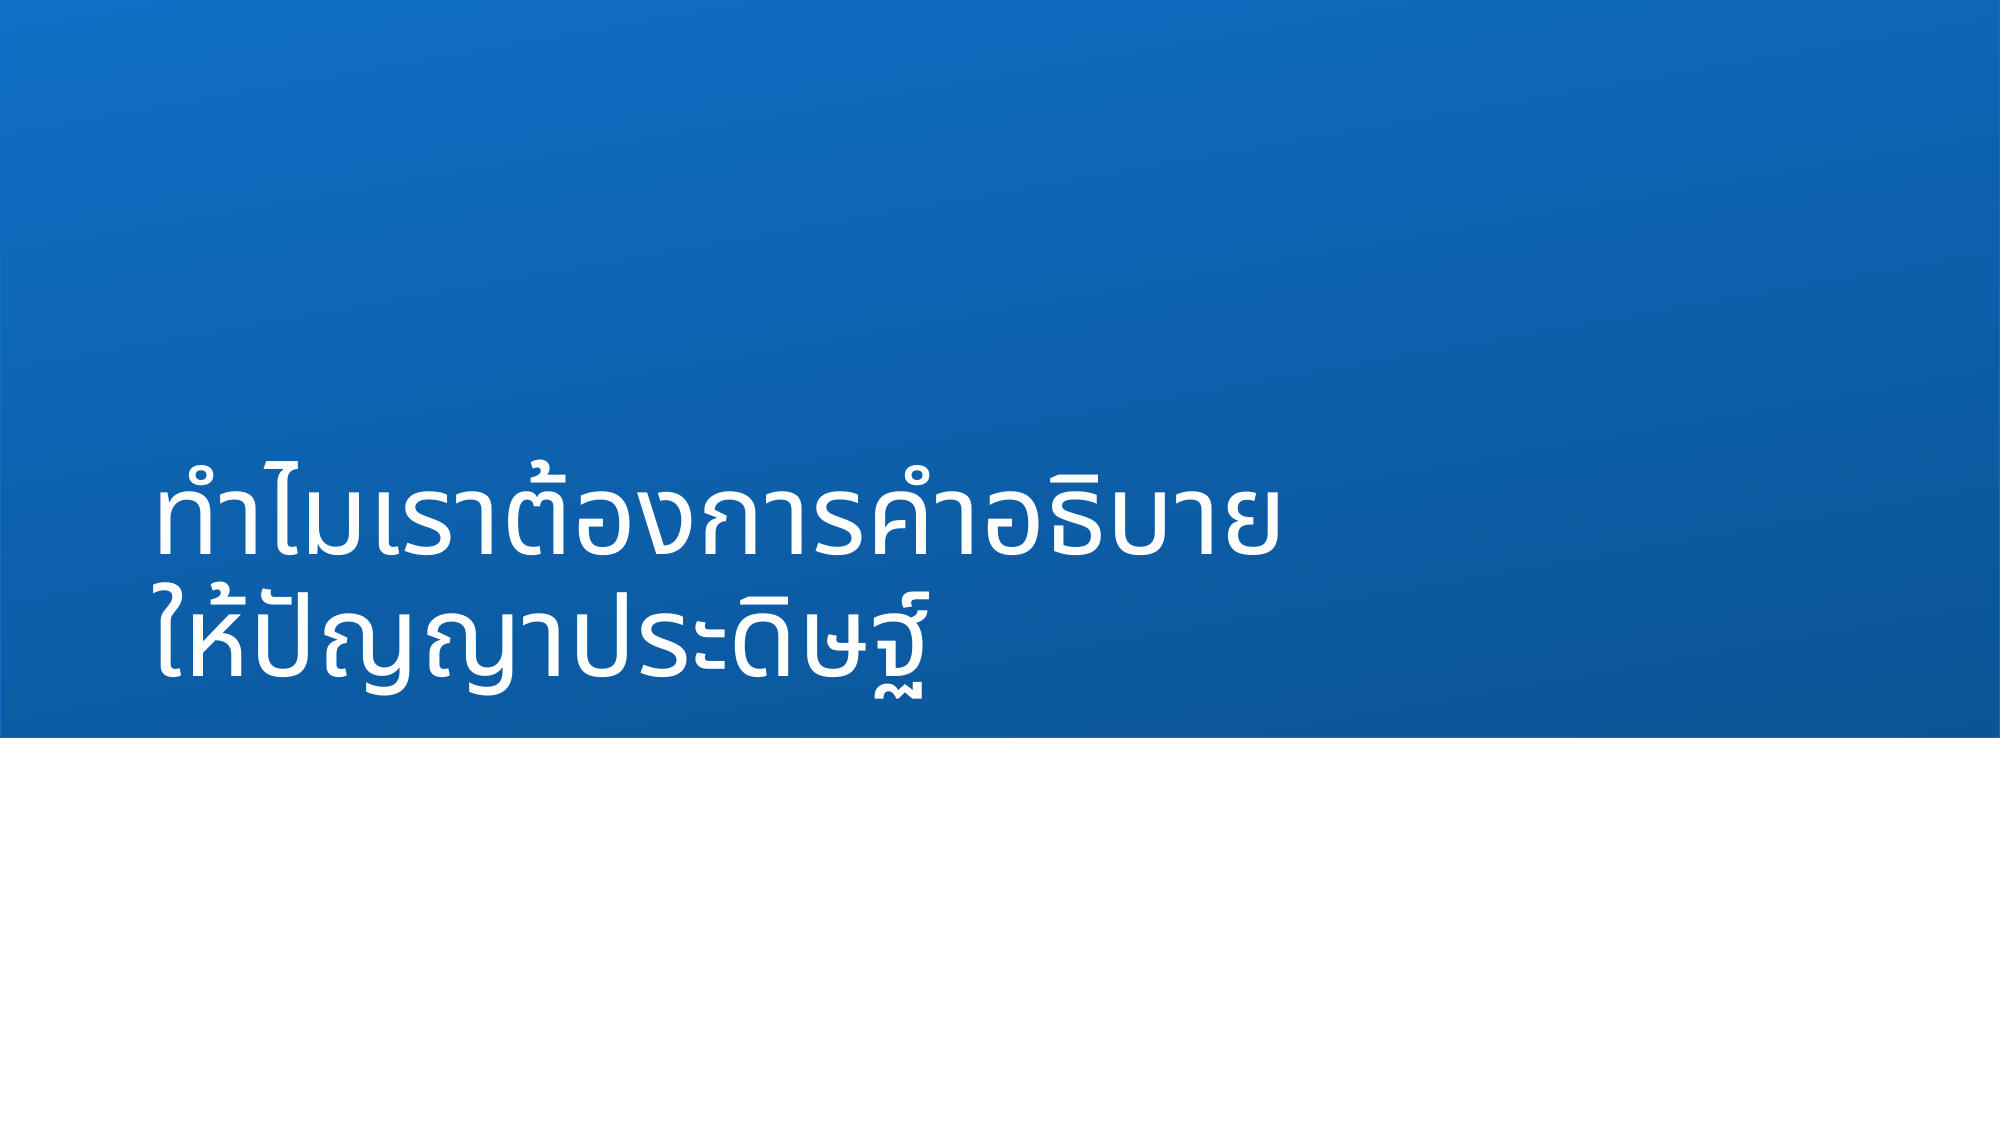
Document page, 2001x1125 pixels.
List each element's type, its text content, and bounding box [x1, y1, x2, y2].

title ทำไมเราต้องการคำอธิบาย ให้ปัญญาประดิษฐ์ [136, 280, 1862, 709]
